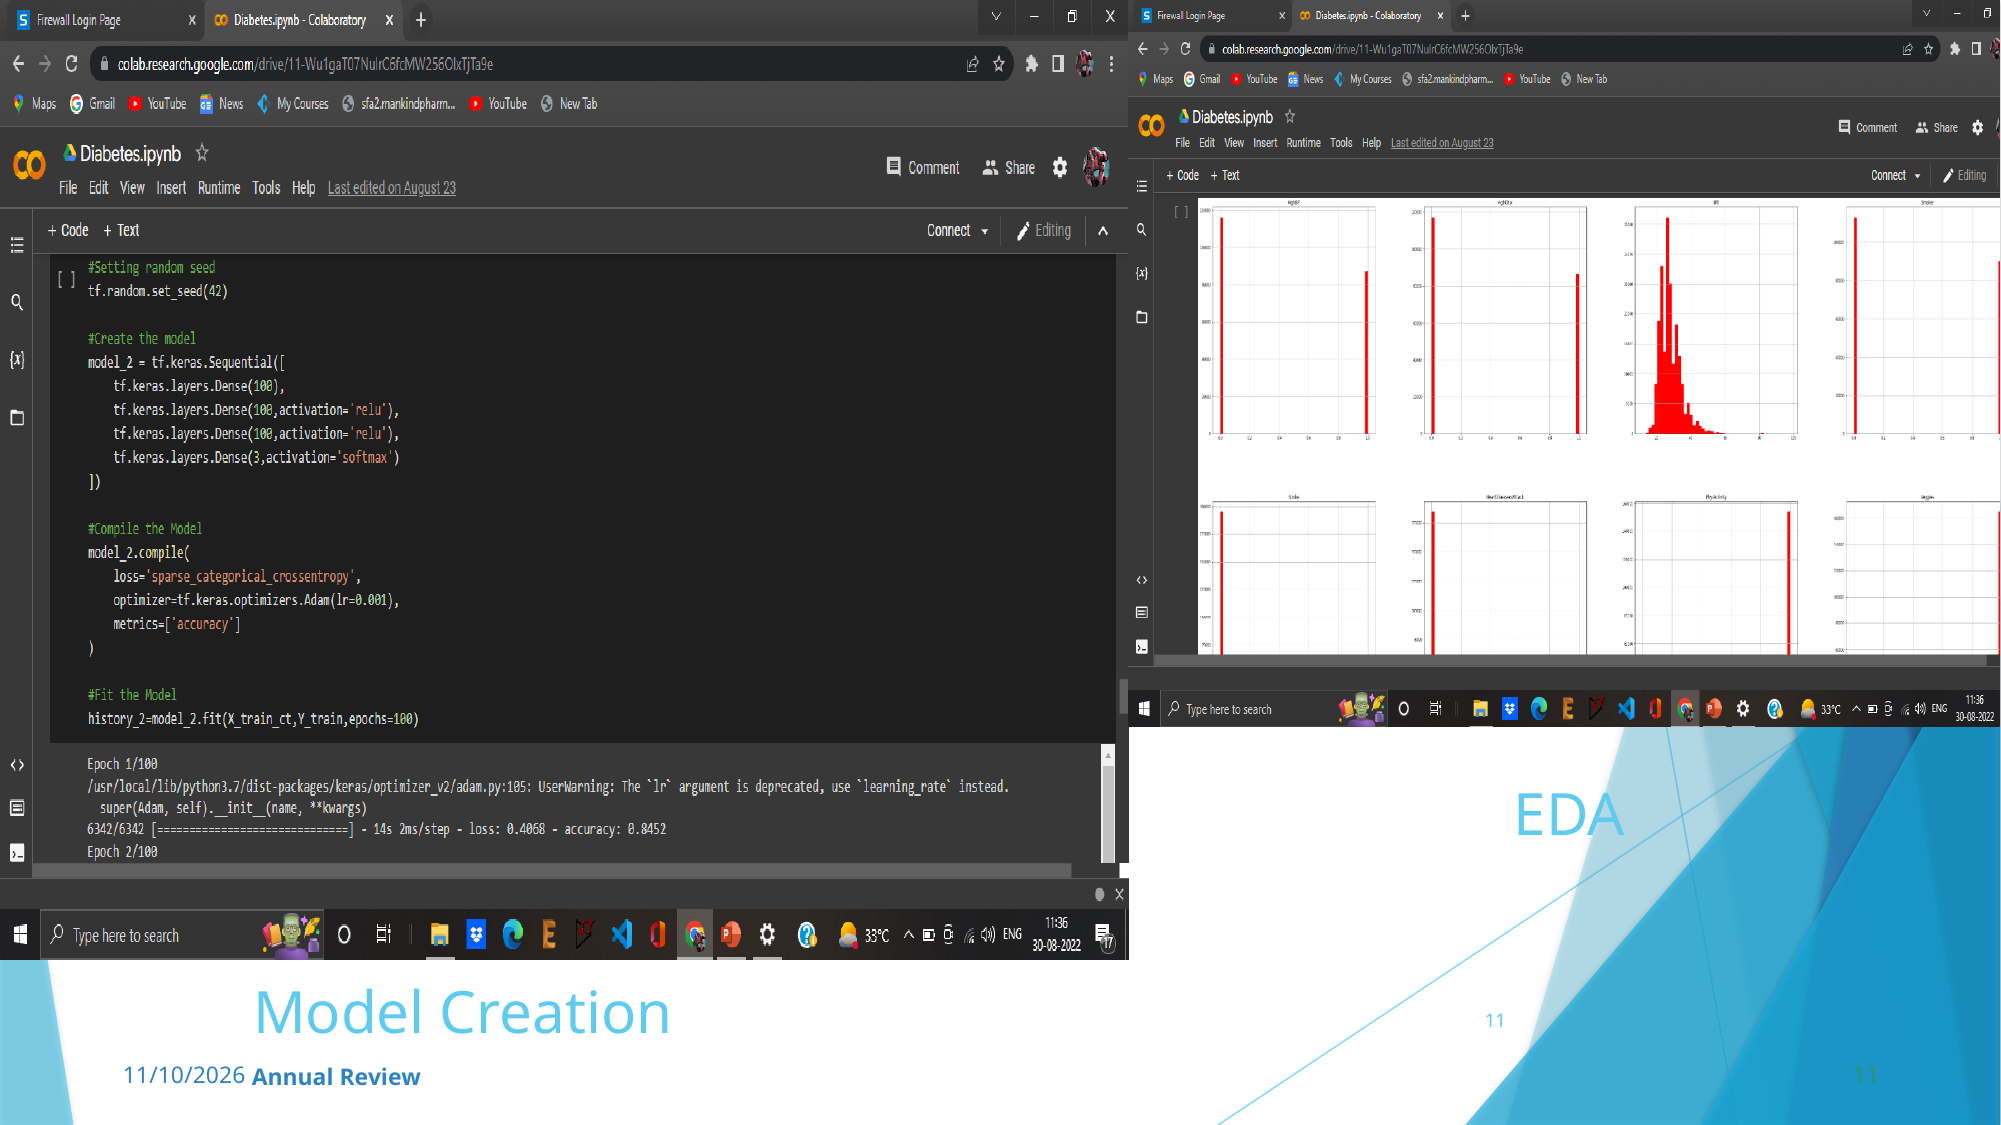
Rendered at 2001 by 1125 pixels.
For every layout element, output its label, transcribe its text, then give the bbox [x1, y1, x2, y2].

text_box Model Creation [115, 969, 688, 1027]
text_box EDA [1369, 745, 1640, 844]
picture [0, 0, 2000, 960]
slide_number 11 [1409, 991, 1522, 1051]
